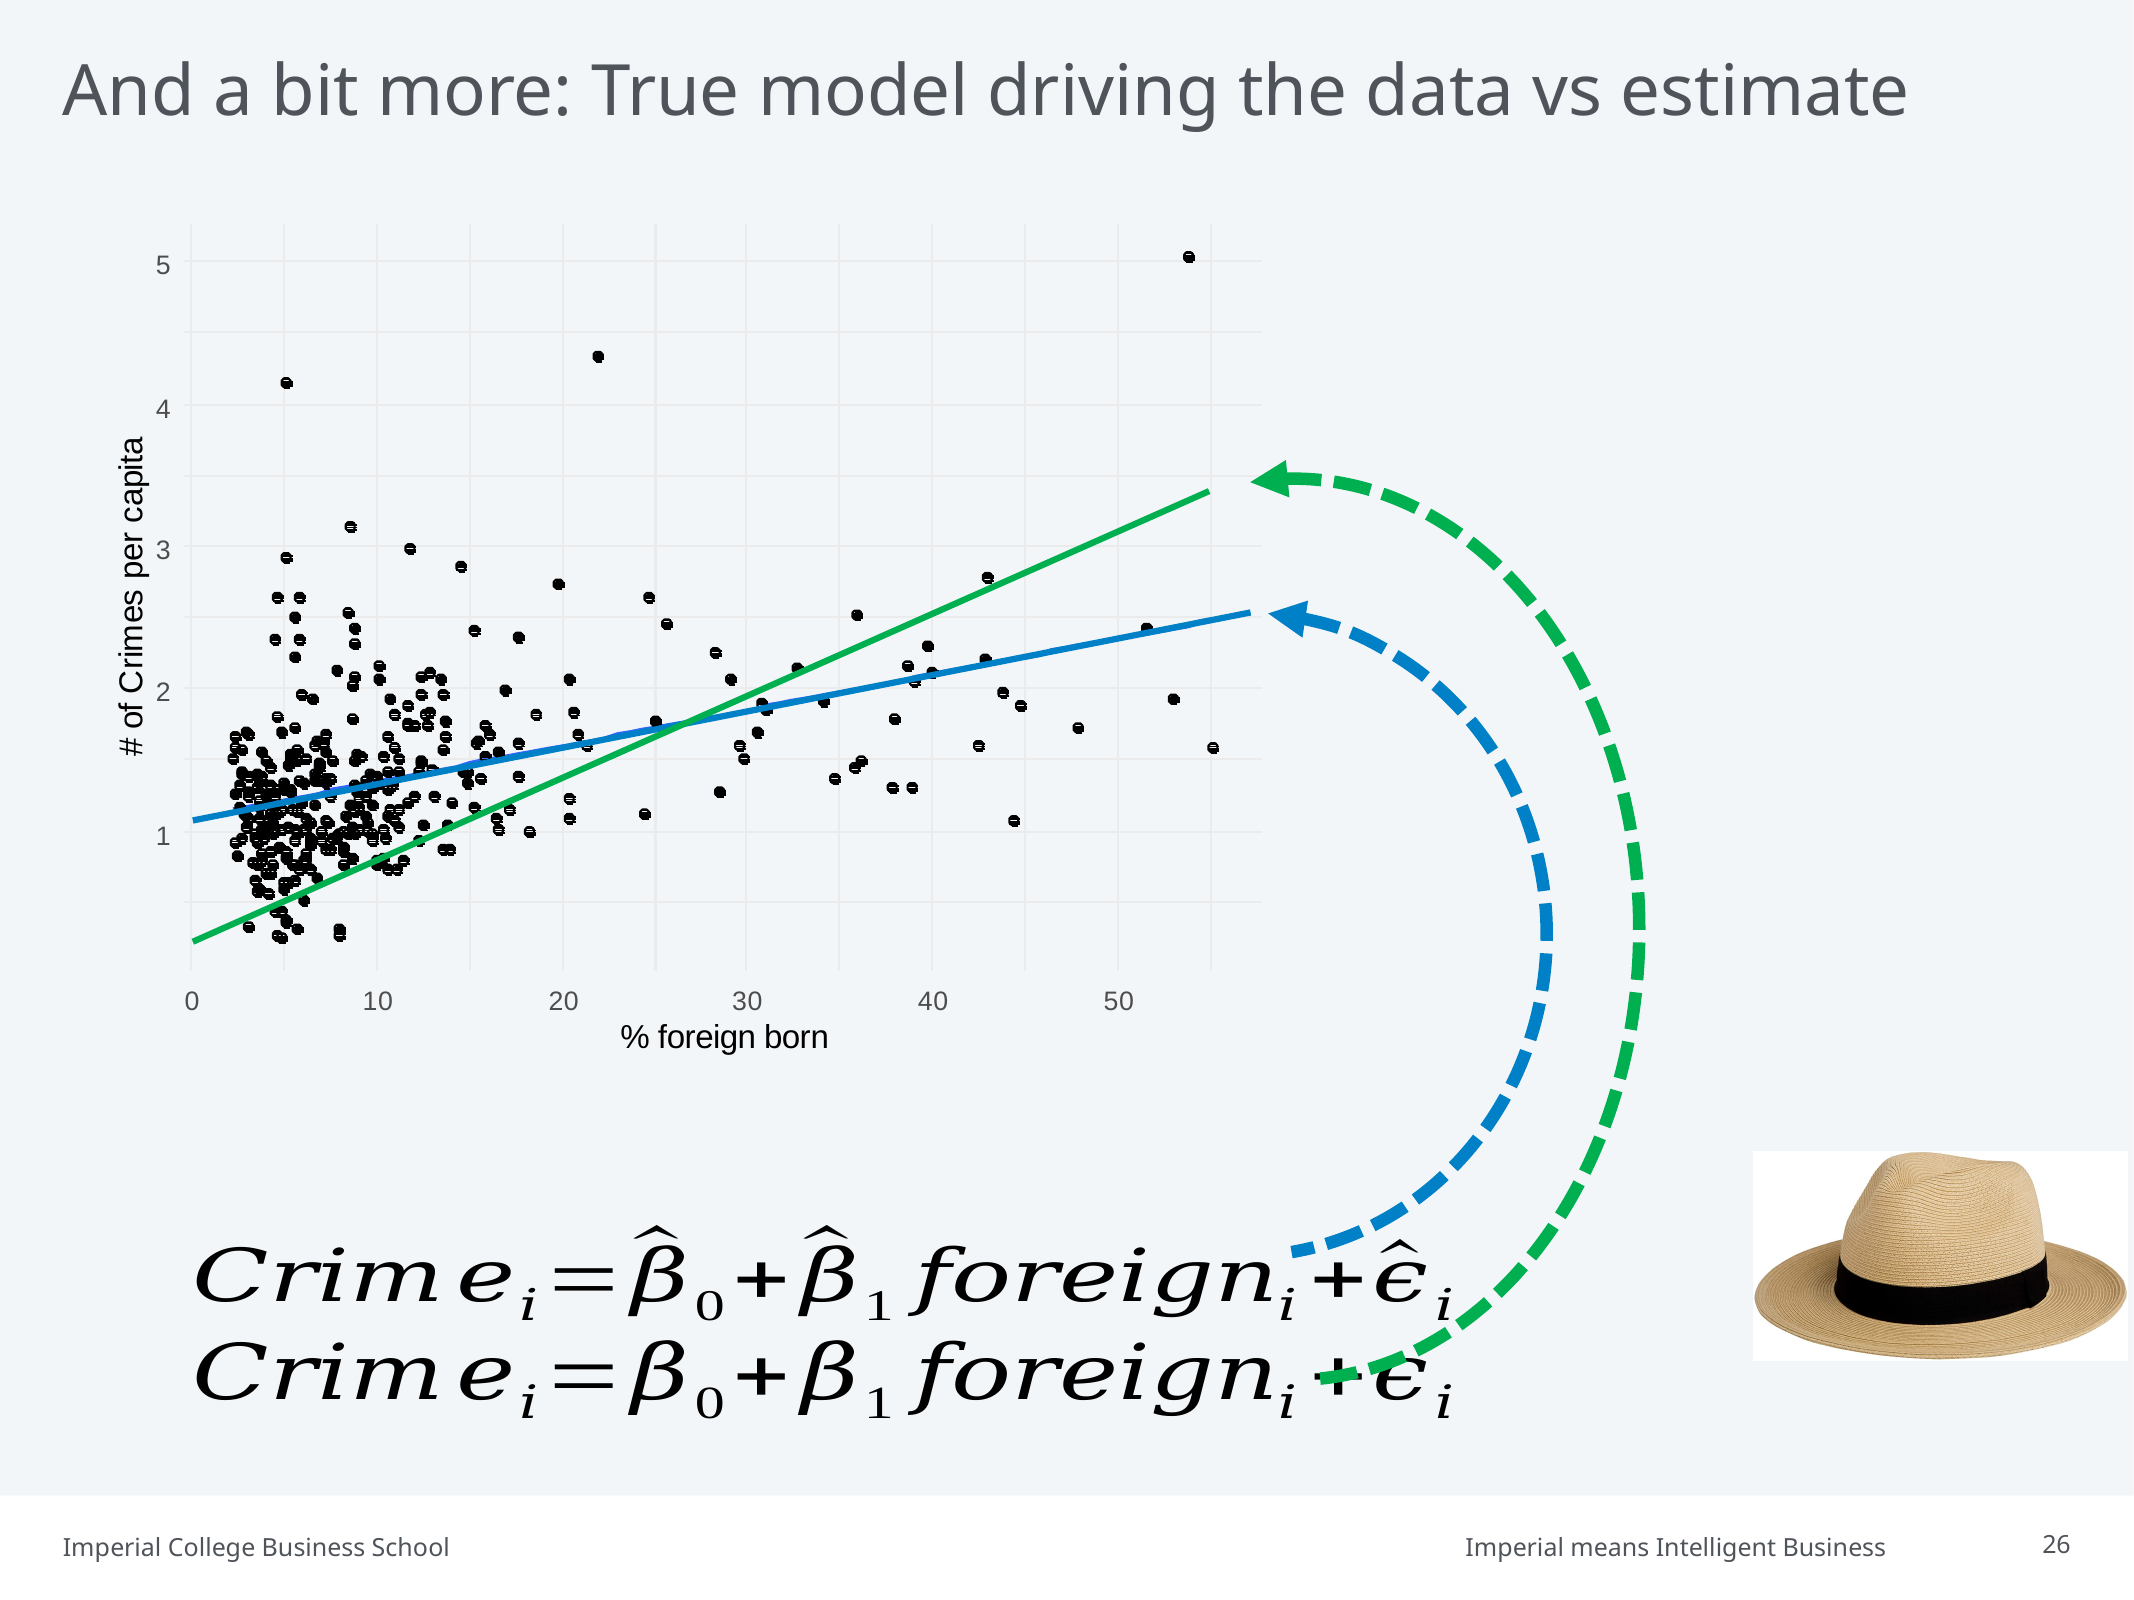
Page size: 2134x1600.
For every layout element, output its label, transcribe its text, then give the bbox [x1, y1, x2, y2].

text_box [1210, 612, 1251, 821]
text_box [192, 491, 1210, 942]
title And a bit more: True model driving the data vs estimate [62, 50, 2071, 195]
picture [97, 208, 2128, 1499]
